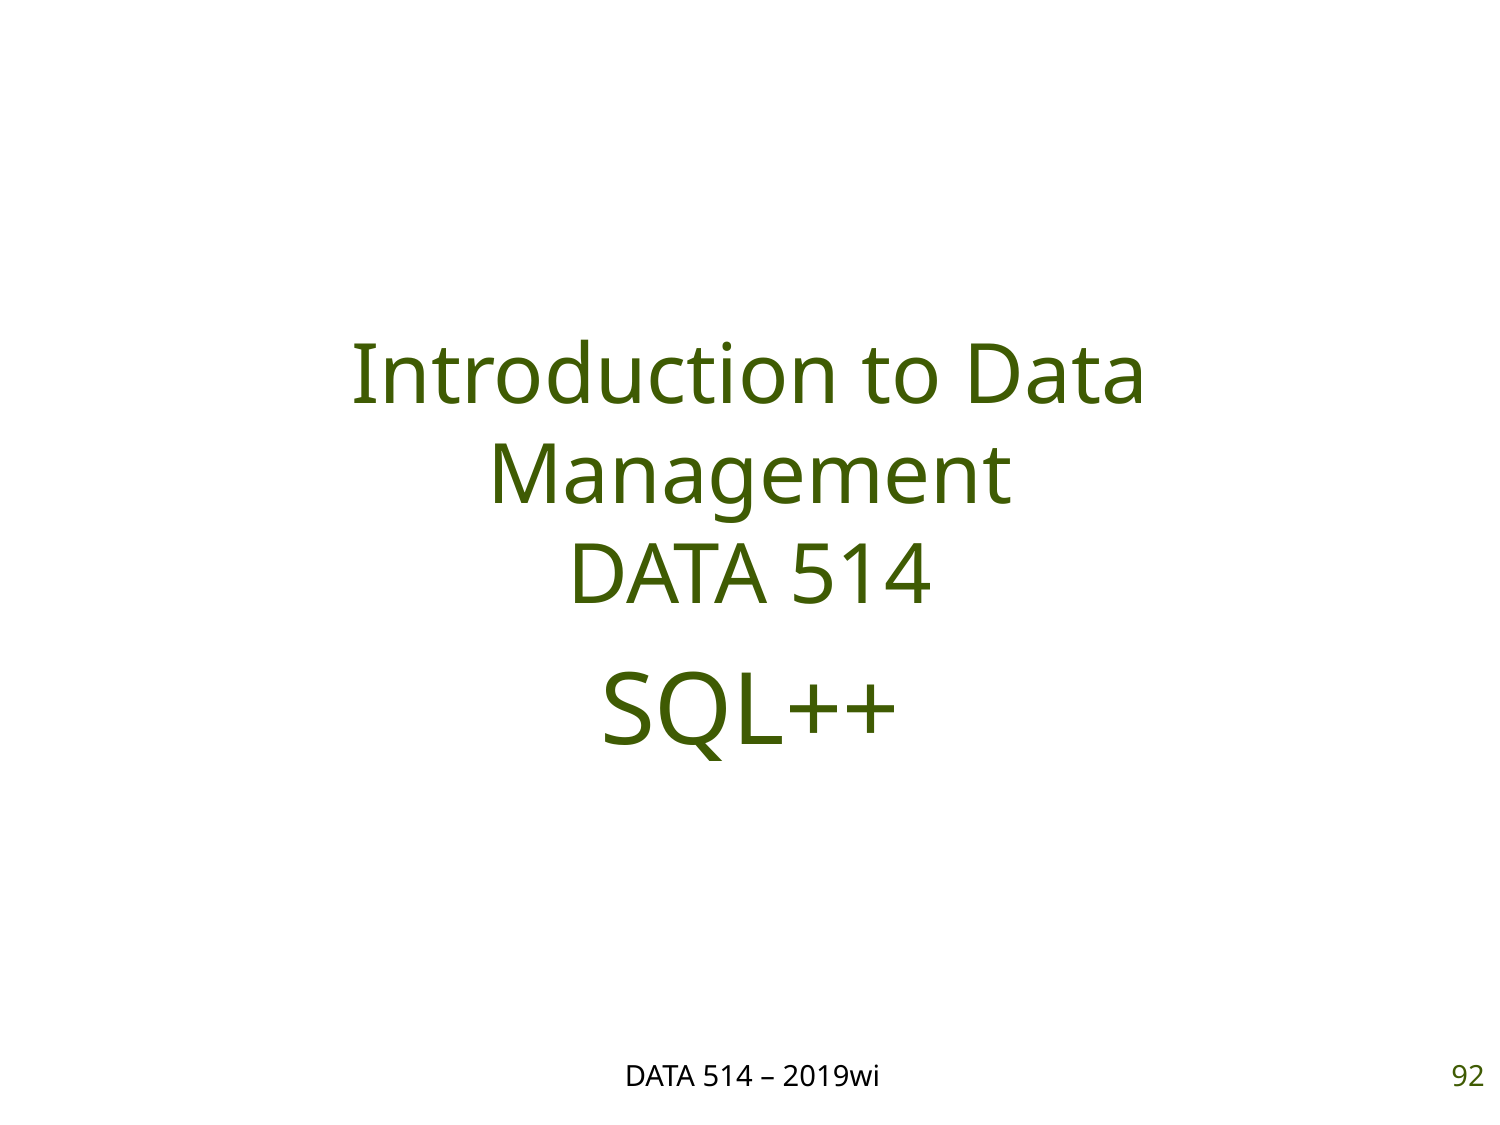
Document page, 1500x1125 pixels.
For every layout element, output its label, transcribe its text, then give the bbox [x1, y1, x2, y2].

slide_number 92 [1412, 1049, 1500, 1125]
title Introduction to Data Management DATA 514 [112, 349, 1388, 591]
footer DATA 514 – 2019wi [462, 1049, 1051, 1125]
subtitle SQL++ [224, 637, 1276, 926]
